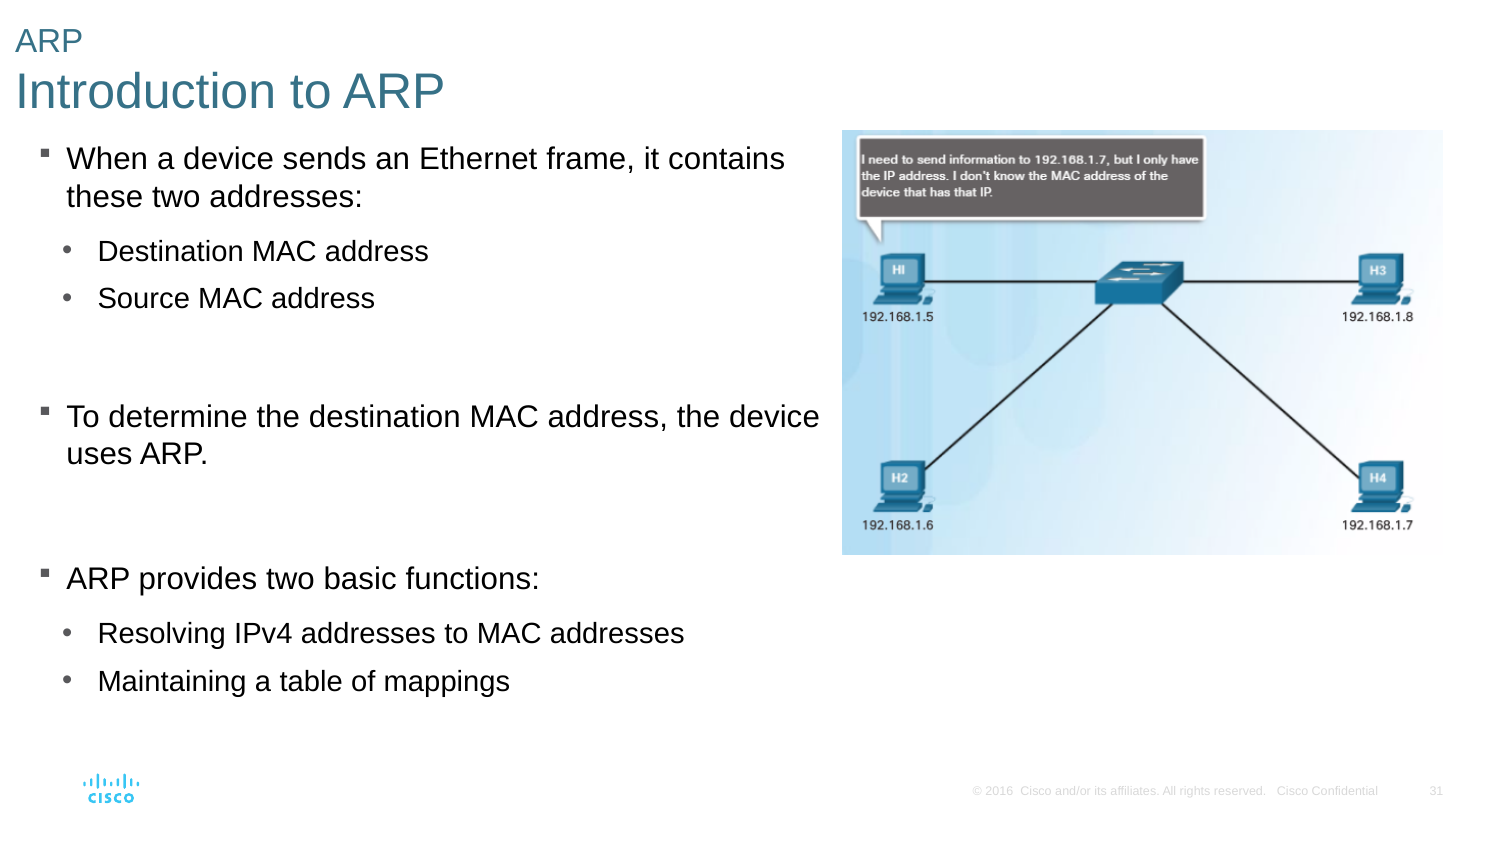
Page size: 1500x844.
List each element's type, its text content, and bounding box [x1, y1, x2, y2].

title ARP Introduction to ARP [0, 6, 1500, 131]
list When a device sends an Ethernet frame, it contains these two addresses: Destination MAC address Source MAC address To determine the destination MAC address, the device uses ARP. ARP provides two basic functions: Resolving IPv4 addresses to MAC addresses Maintaining a table of mappings [23, 131, 898, 813]
picture [841, 130, 1443, 556]
